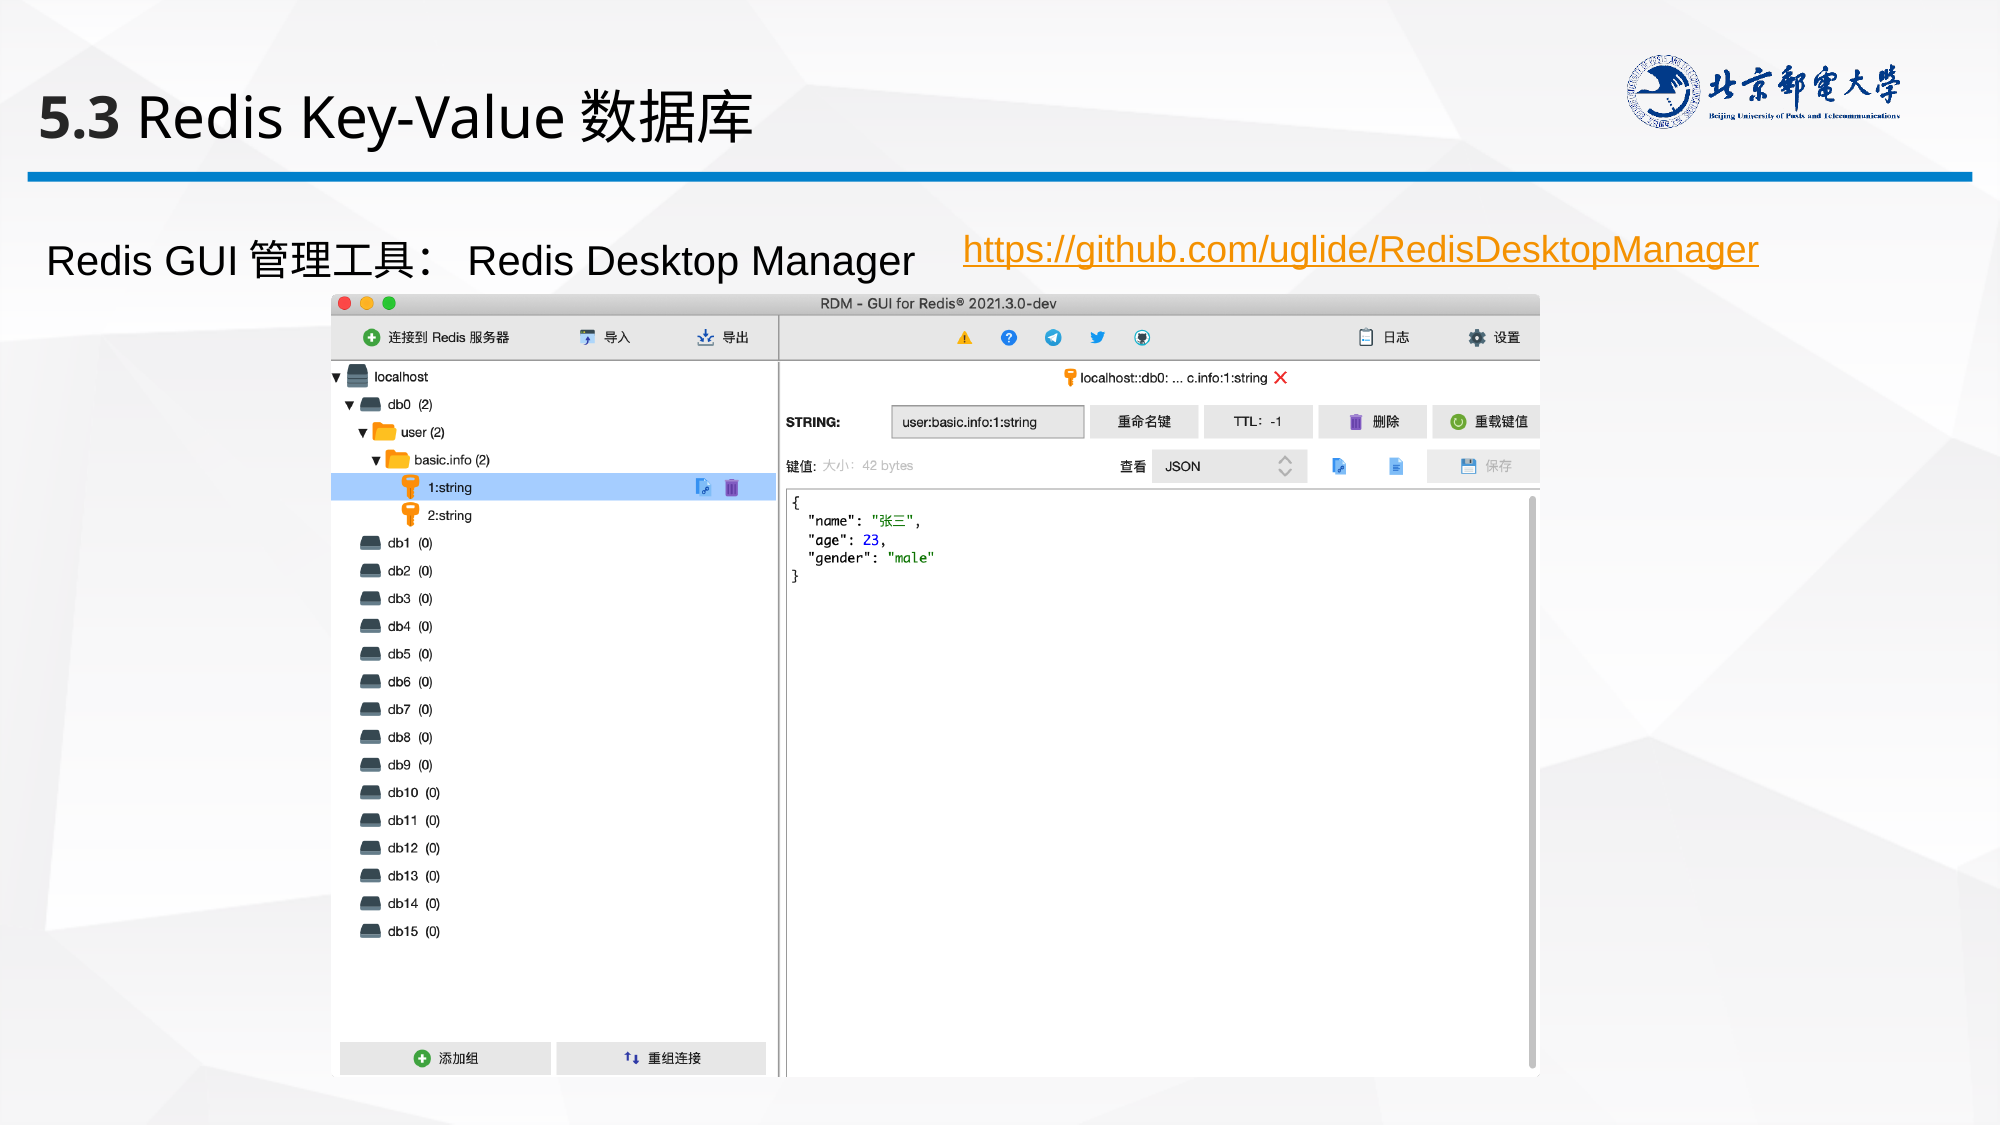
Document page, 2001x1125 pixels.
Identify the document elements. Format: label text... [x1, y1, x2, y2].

text_box [26, 171, 1973, 183]
picture [0, 0, 2000, 1125]
text_box Redis GUI管理工具：Redis Desktop Manager [31, 201, 943, 366]
text_box 5.3 Redis Key-Value数据库 [23, 73, 1083, 158]
text_box https://github.com/uglide/RedisDesktopManager [948, 217, 1775, 368]
